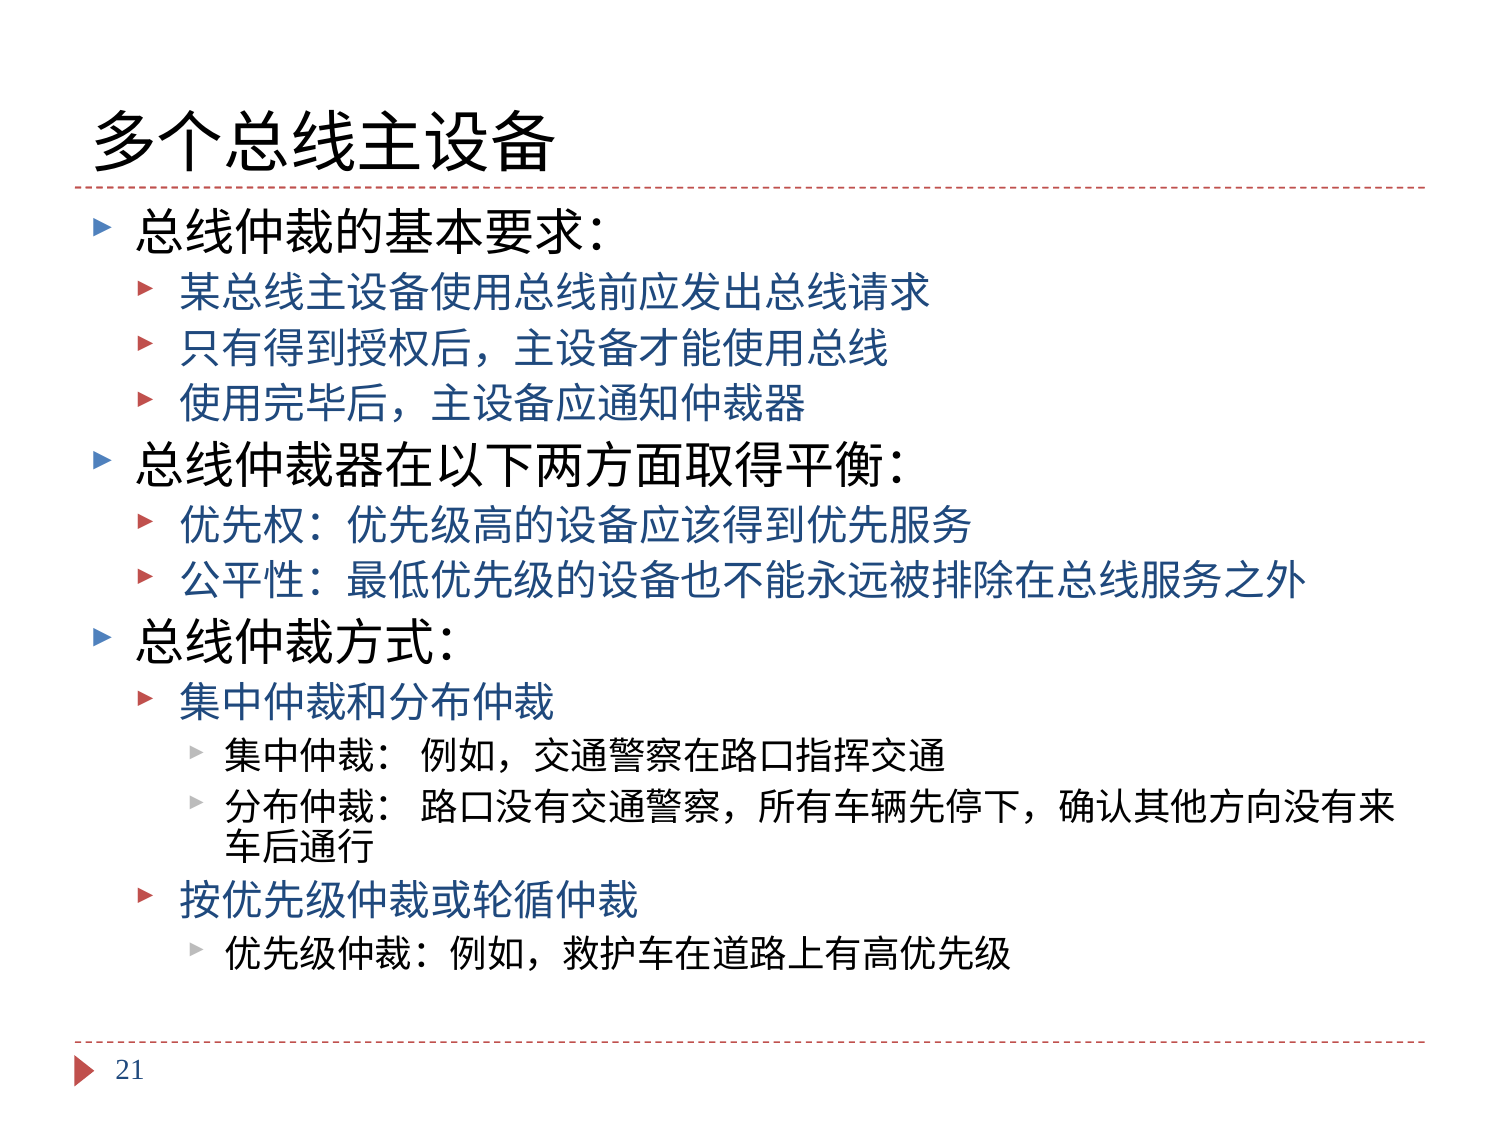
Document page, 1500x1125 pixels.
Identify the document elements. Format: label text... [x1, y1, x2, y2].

list 总线仲裁的基本要求： 某总线主设备使用总线前应发出总线请求 只有得到授权后，主设备才能使用总线 使用完毕后，主设备应通知仲裁器 总线仲裁器在以下两方面取得平衡： 优先权：优先级高的设备应该得到优先服务 公平性：最低优先级的设备也不能永远被排除在总线服务之外 总线仲裁方式： 集中仲裁和分布仲裁 集中仲裁： 例如，交通警察在路口指挥交通 分布仲裁： 路口没有交通警察，所有车辆先停下，确认其他方向没有来车后通行 按优先级仲裁或轮循仲裁 优先级仲裁：例如，救护车在道路上有高优先级 [75, 200, 1425, 1006]
slide_number 21 [100, 1042, 426, 1103]
title 多个总线主设备 [75, 24, 1425, 188]
